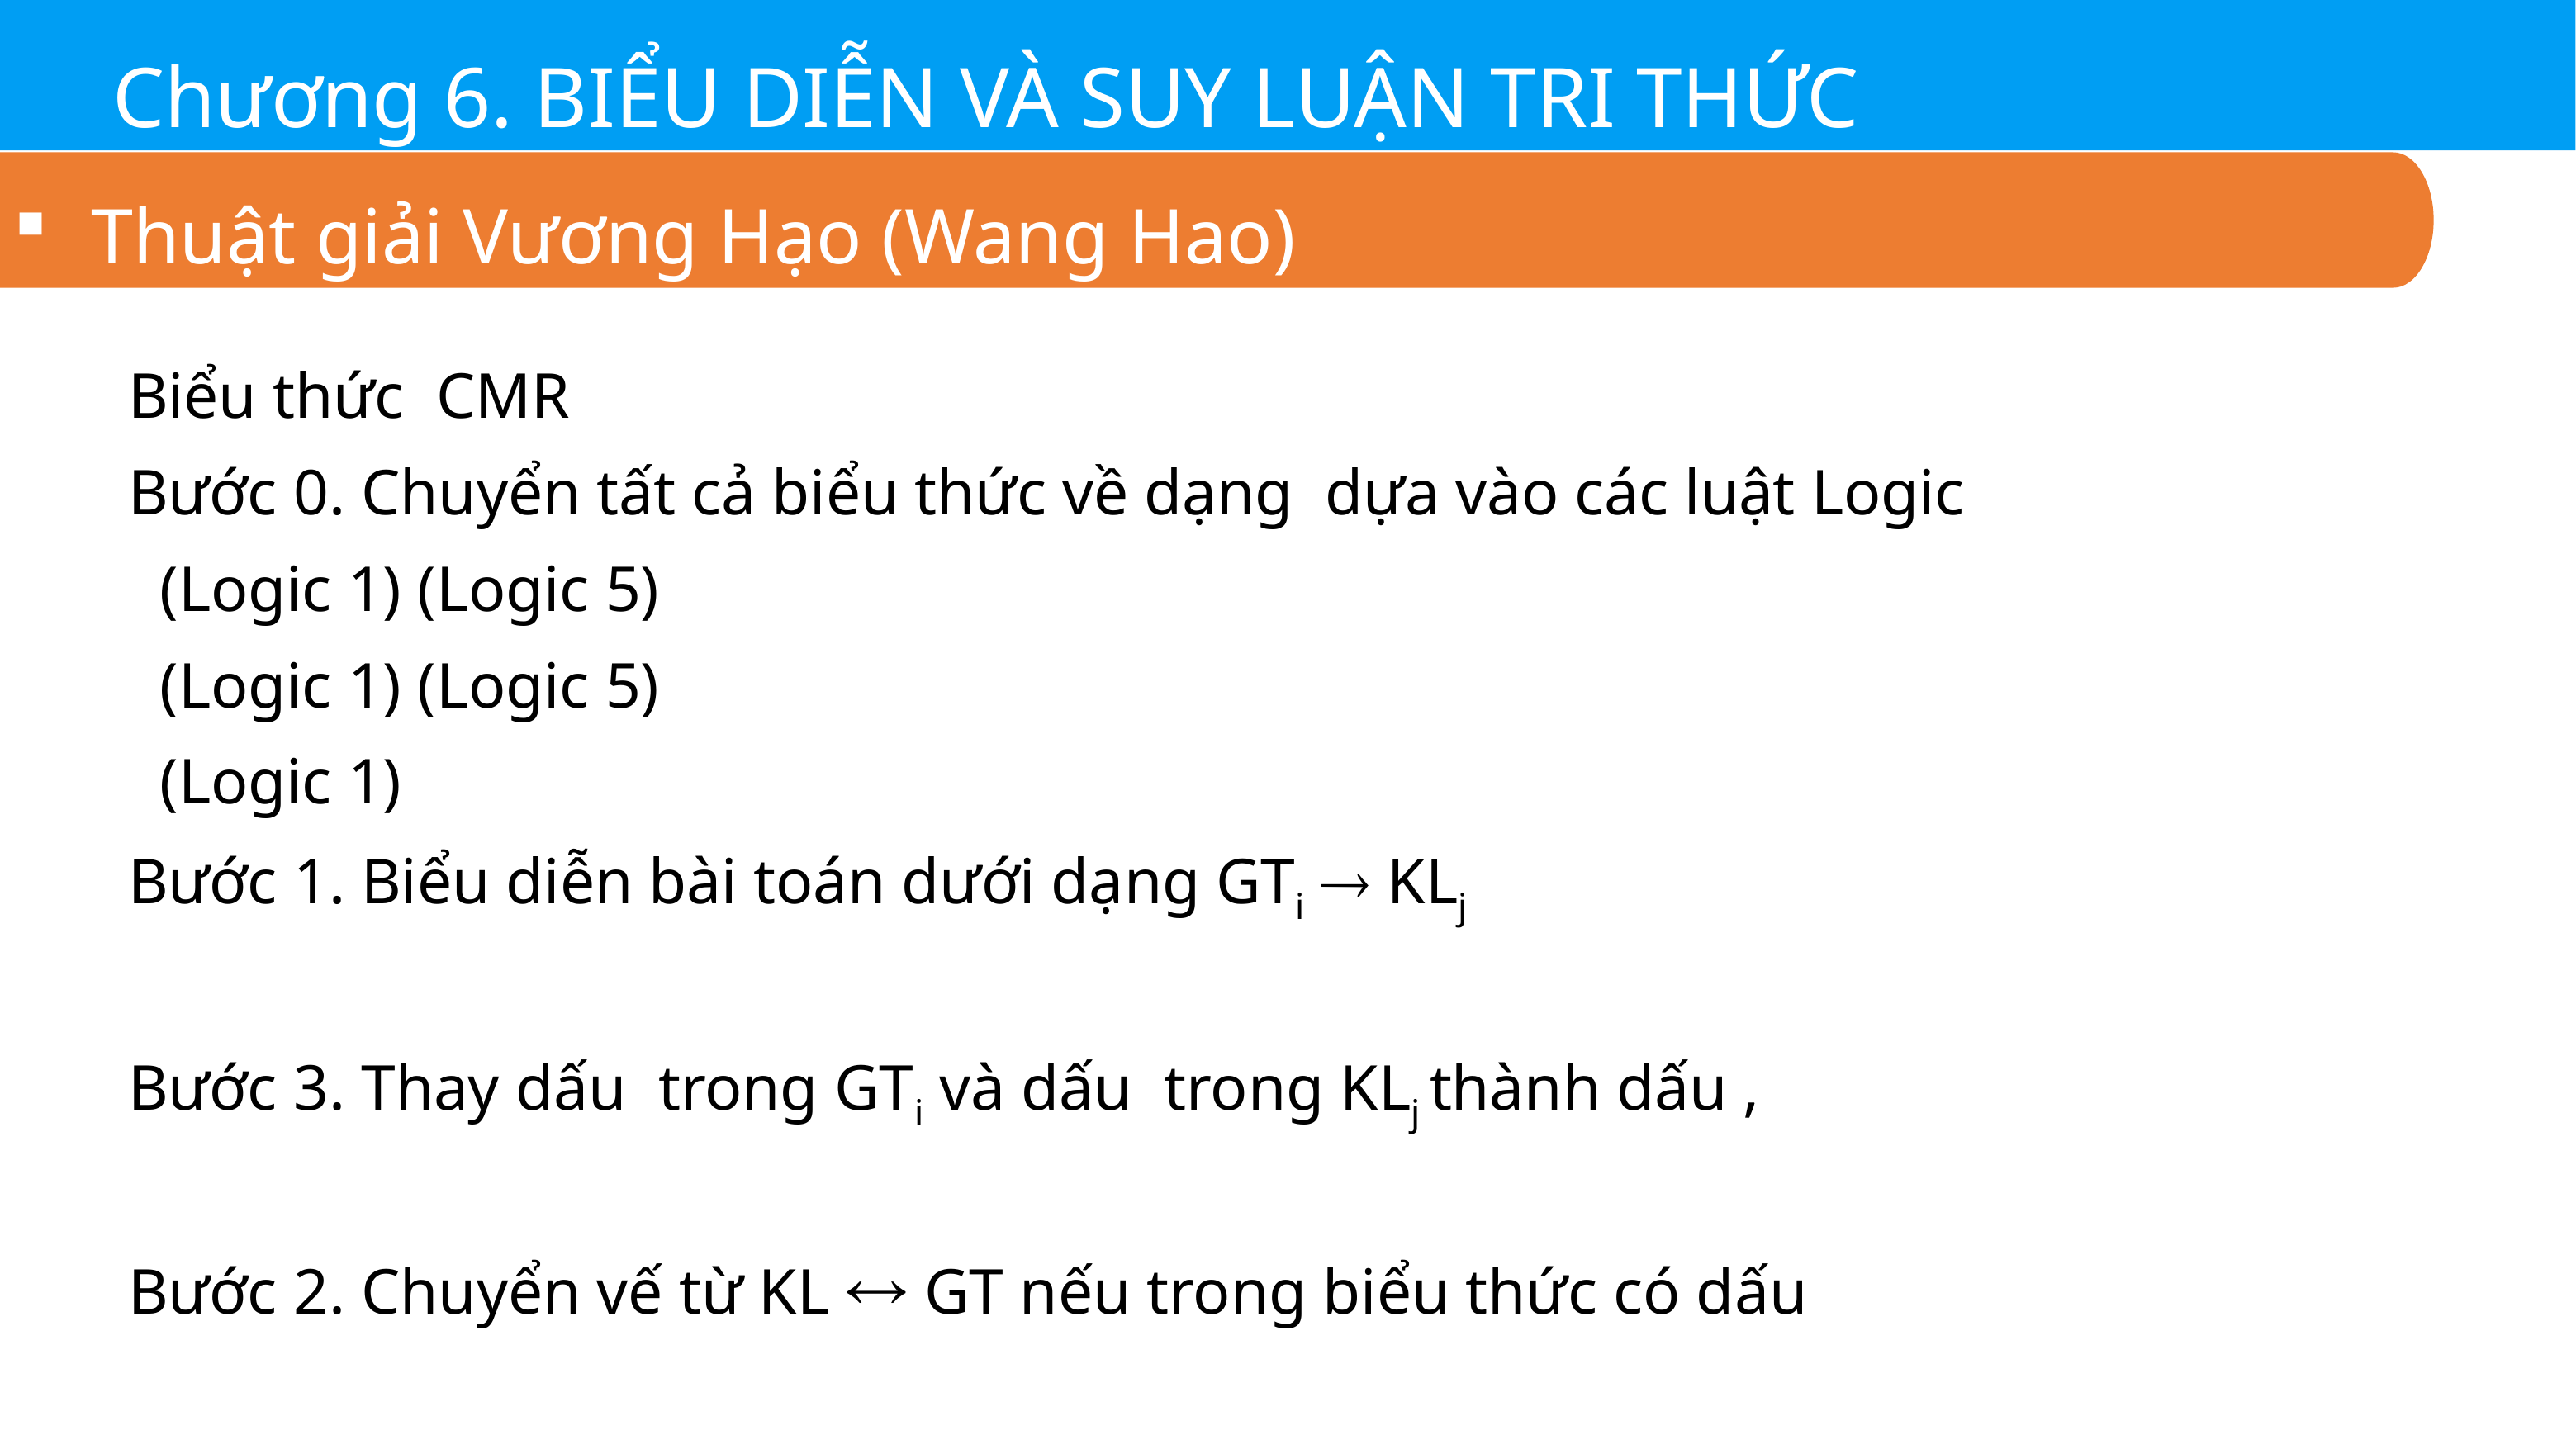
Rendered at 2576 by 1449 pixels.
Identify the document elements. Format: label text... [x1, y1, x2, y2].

text_box [0, 0, 2576, 151]
text_box Thuật giải Vương Hạo (Wang Hao) [0, 150, 2436, 290]
text_box Chương 6. BIỂU DIỄN VÀ SUY LUẬN TRI THỨC [111, 43, 2434, 144]
